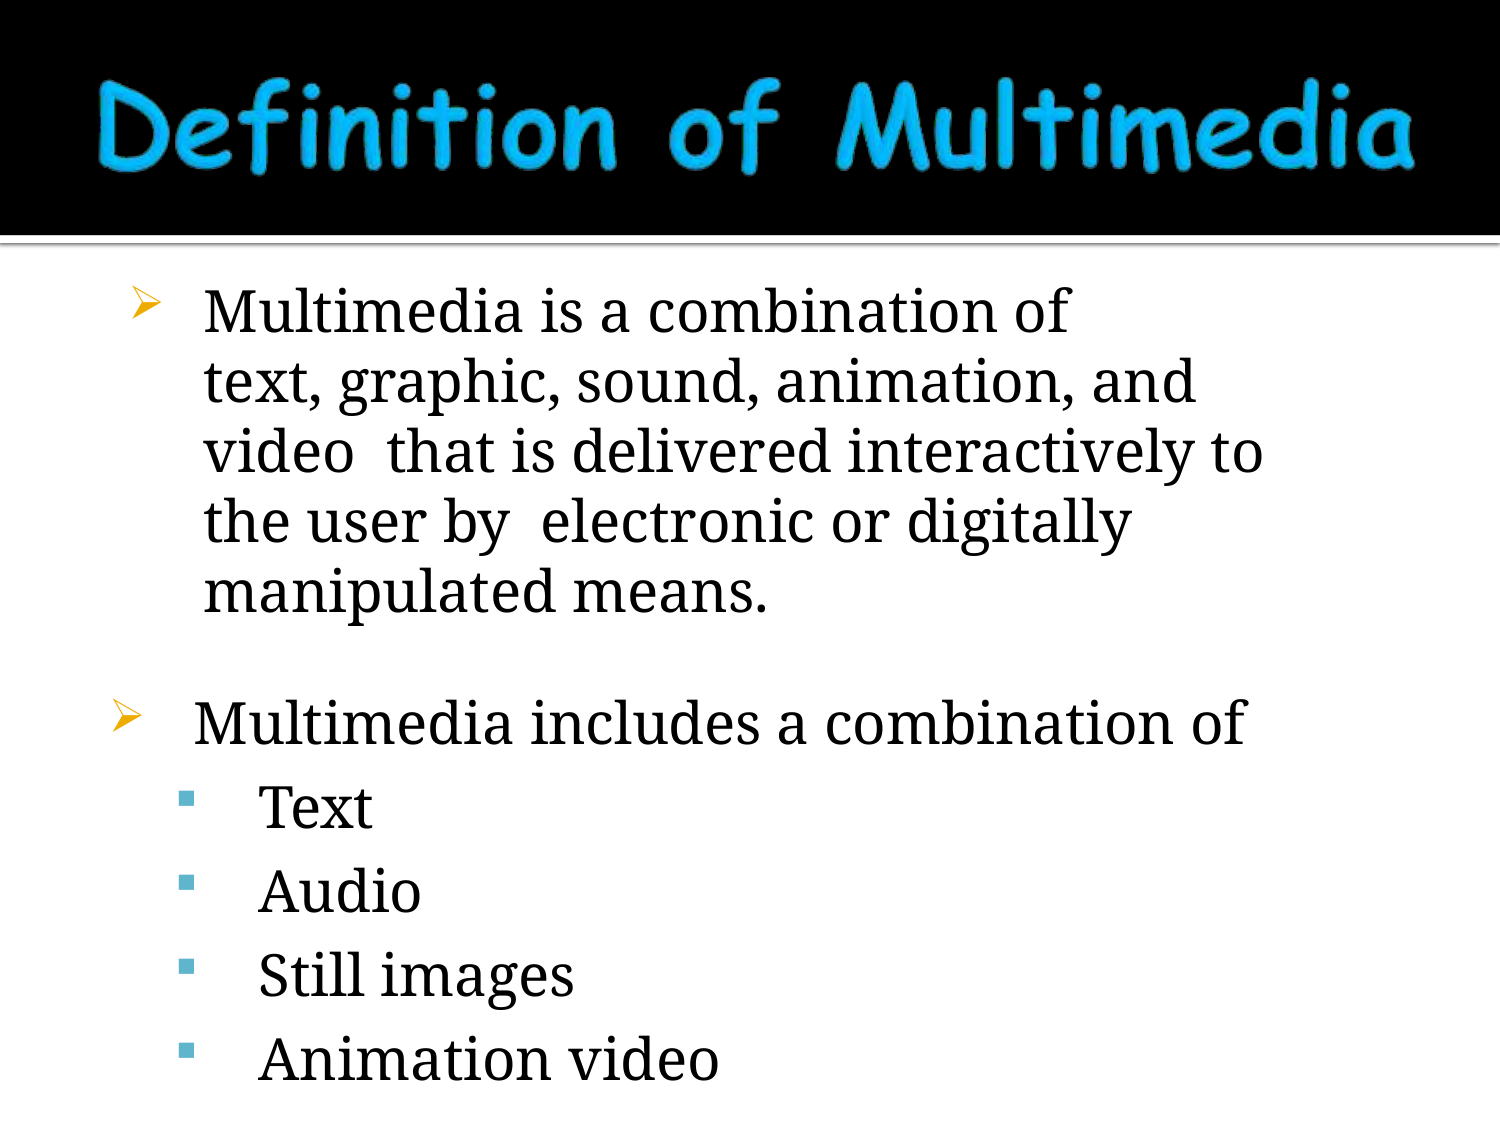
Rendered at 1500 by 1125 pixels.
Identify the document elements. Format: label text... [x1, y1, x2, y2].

picture [0, 243, 1500, 251]
text_box [21, 21, 1488, 199]
text_box Multimedia is a combination of text, graphic, sound, animation, and video that is delivered interactively to the user by electronic or digitally manipulated means. Multimedia includes a combination of Text Audio Still images Animation video [106, 271, 1322, 1092]
